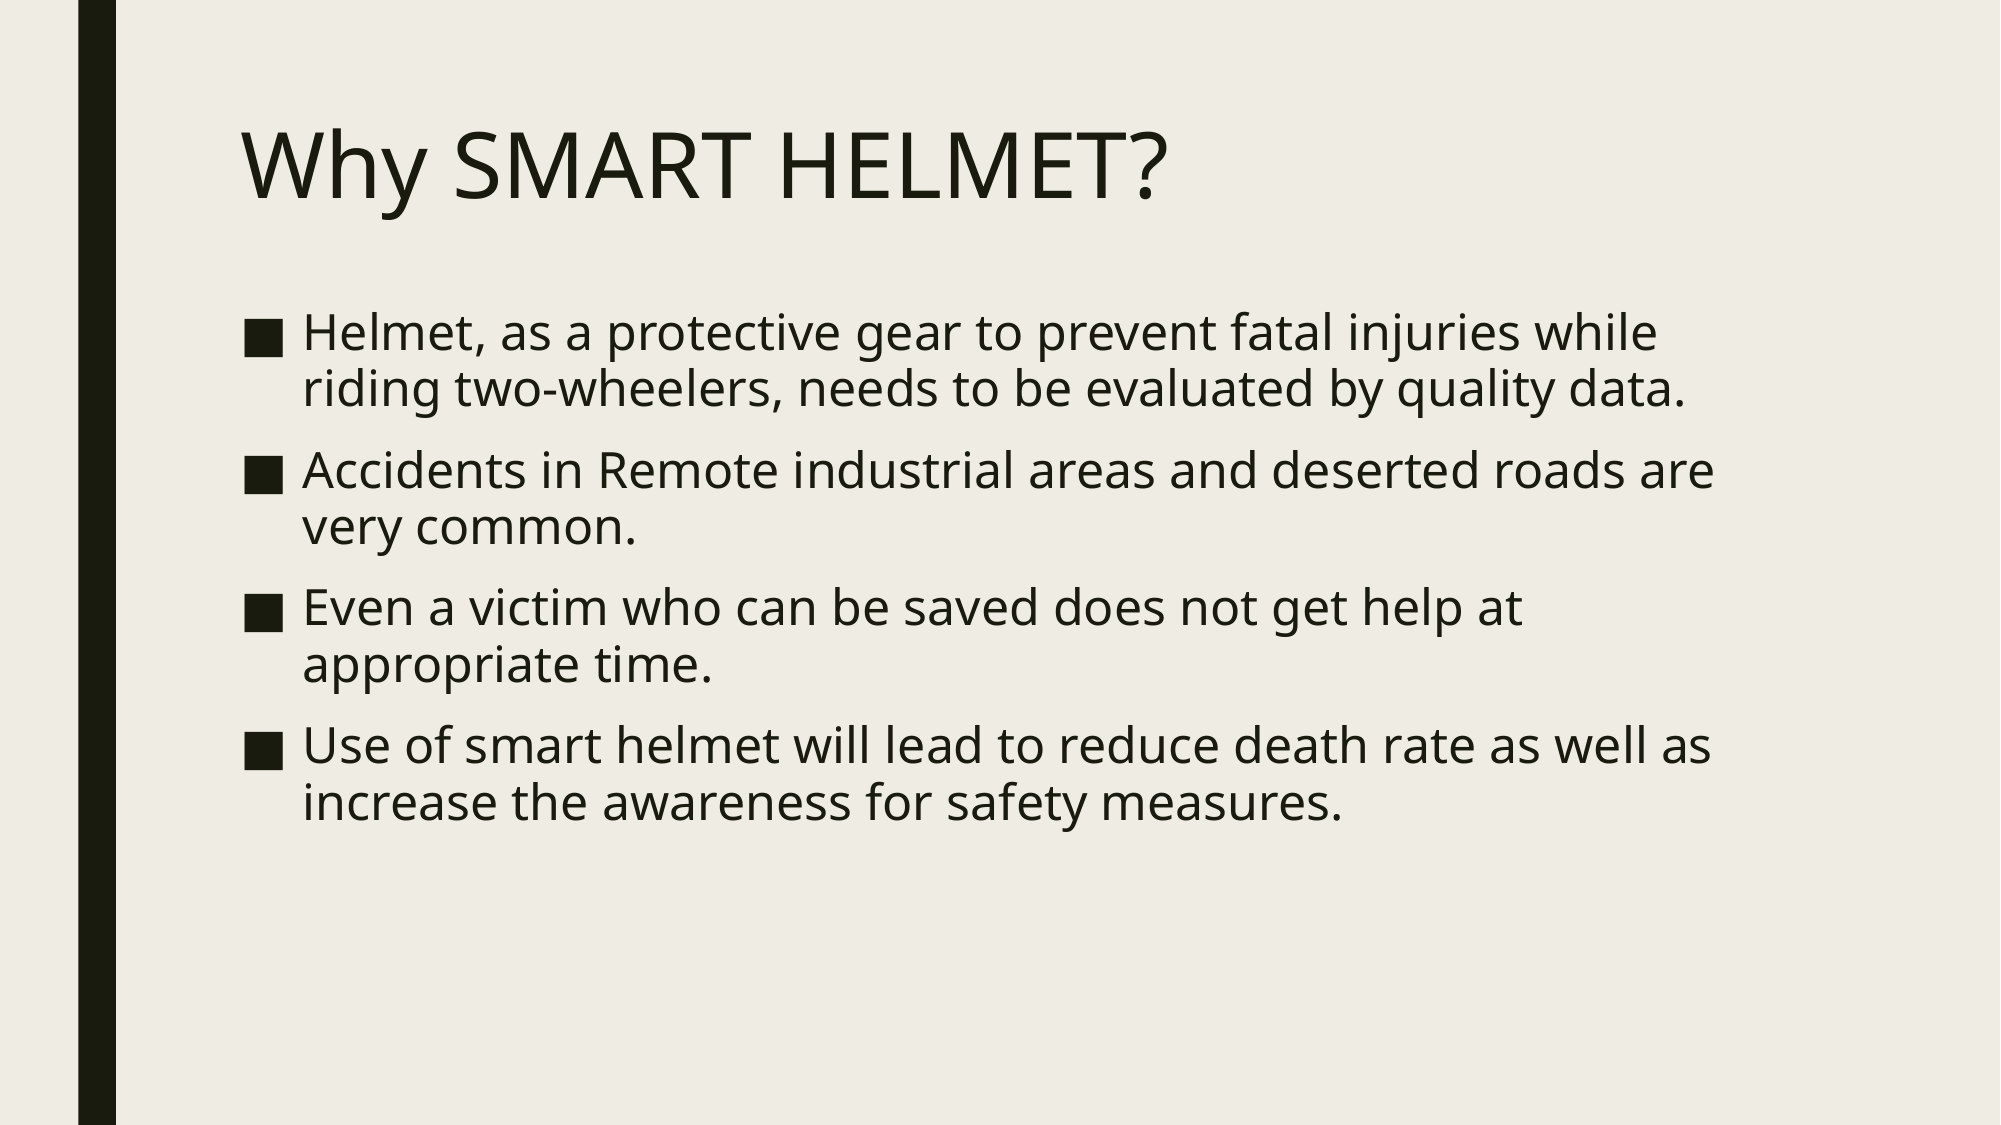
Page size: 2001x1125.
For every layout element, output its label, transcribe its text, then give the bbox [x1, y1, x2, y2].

title Why SMART HELMET? [225, 112, 1800, 297]
list Helmet, as a protective gear to prevent fatal injuries while riding two-wheelers, needs to be evaluated by quality data. Accidents in Remote industrial areas and deserted roads are very common. Even a victim who can be saved does not get help at appropriate time. Use of smart helmet will lead to reduce death rate as well as increase the awareness for safety measures. [225, 297, 1800, 963]
